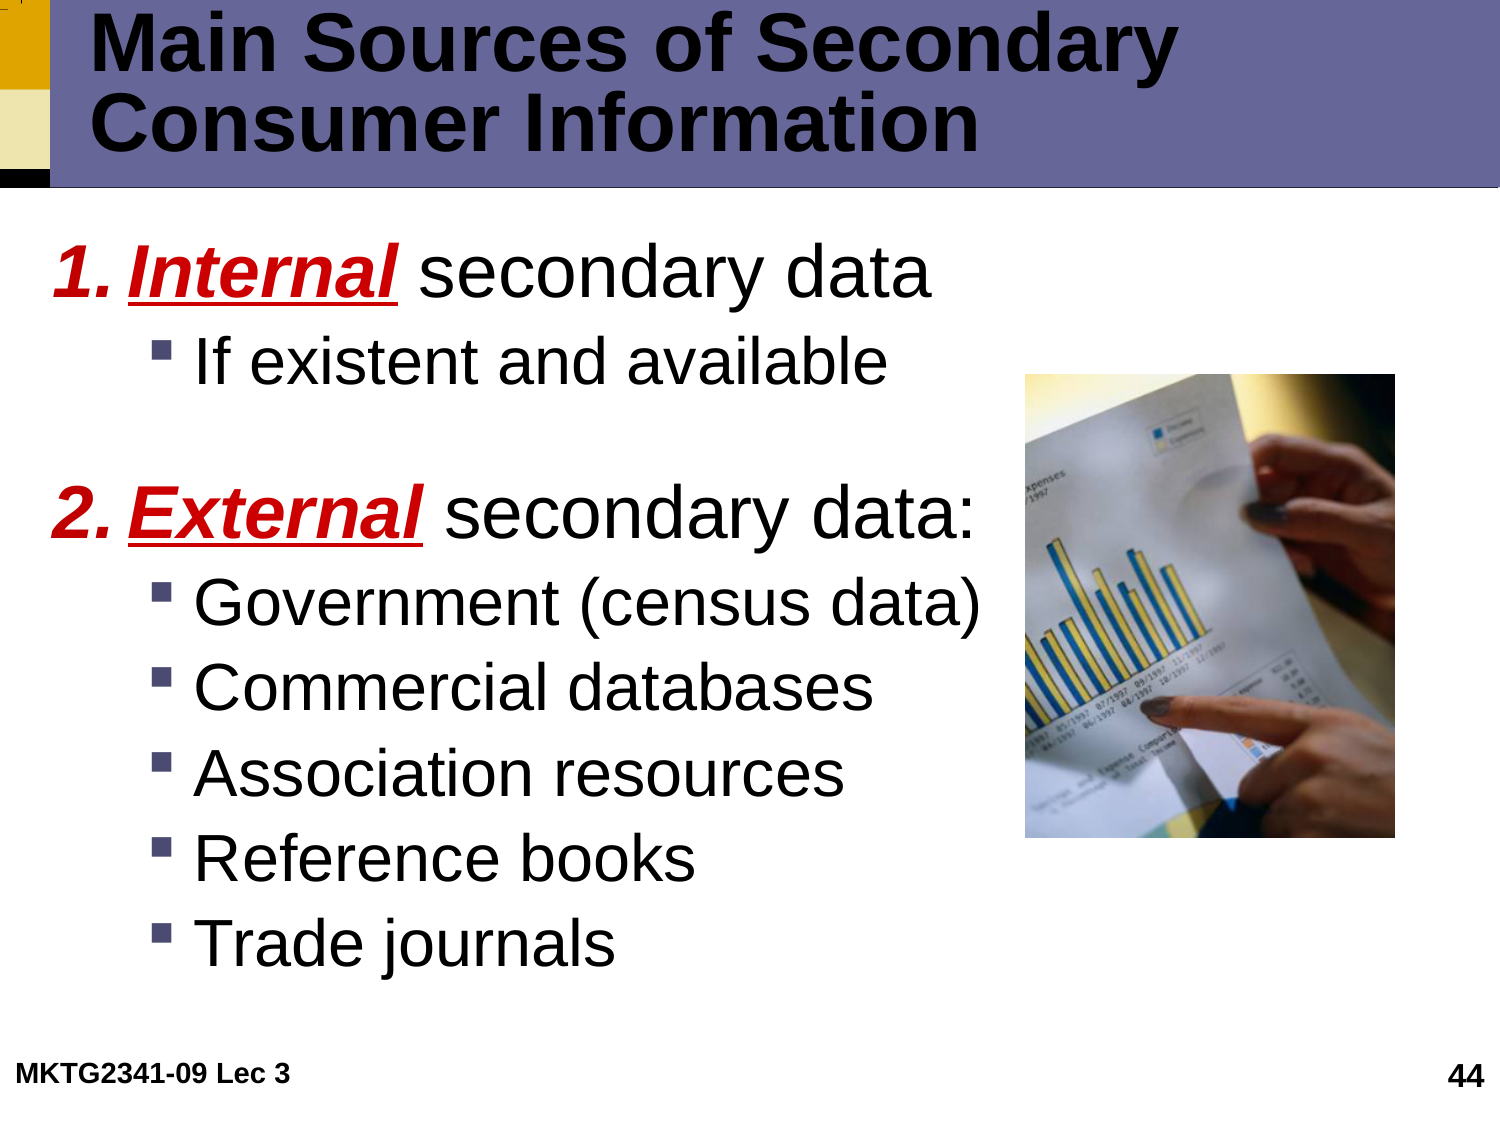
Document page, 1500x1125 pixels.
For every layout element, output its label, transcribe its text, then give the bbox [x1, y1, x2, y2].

slide_number MKTG2341-09 Lec 3 [0, 1046, 351, 1125]
slide_number 44 [1149, 1046, 1500, 1125]
text_box Main Sources of Secondary Consumer Information [75, 37, 1475, 138]
picture [0, 0, 50, 188]
picture [1024, 374, 1396, 838]
list Internal secondary data If existent and available External secondary data: Government (census data) Commercial databases Association resources Reference books Trade journals [37, 224, 1026, 1051]
